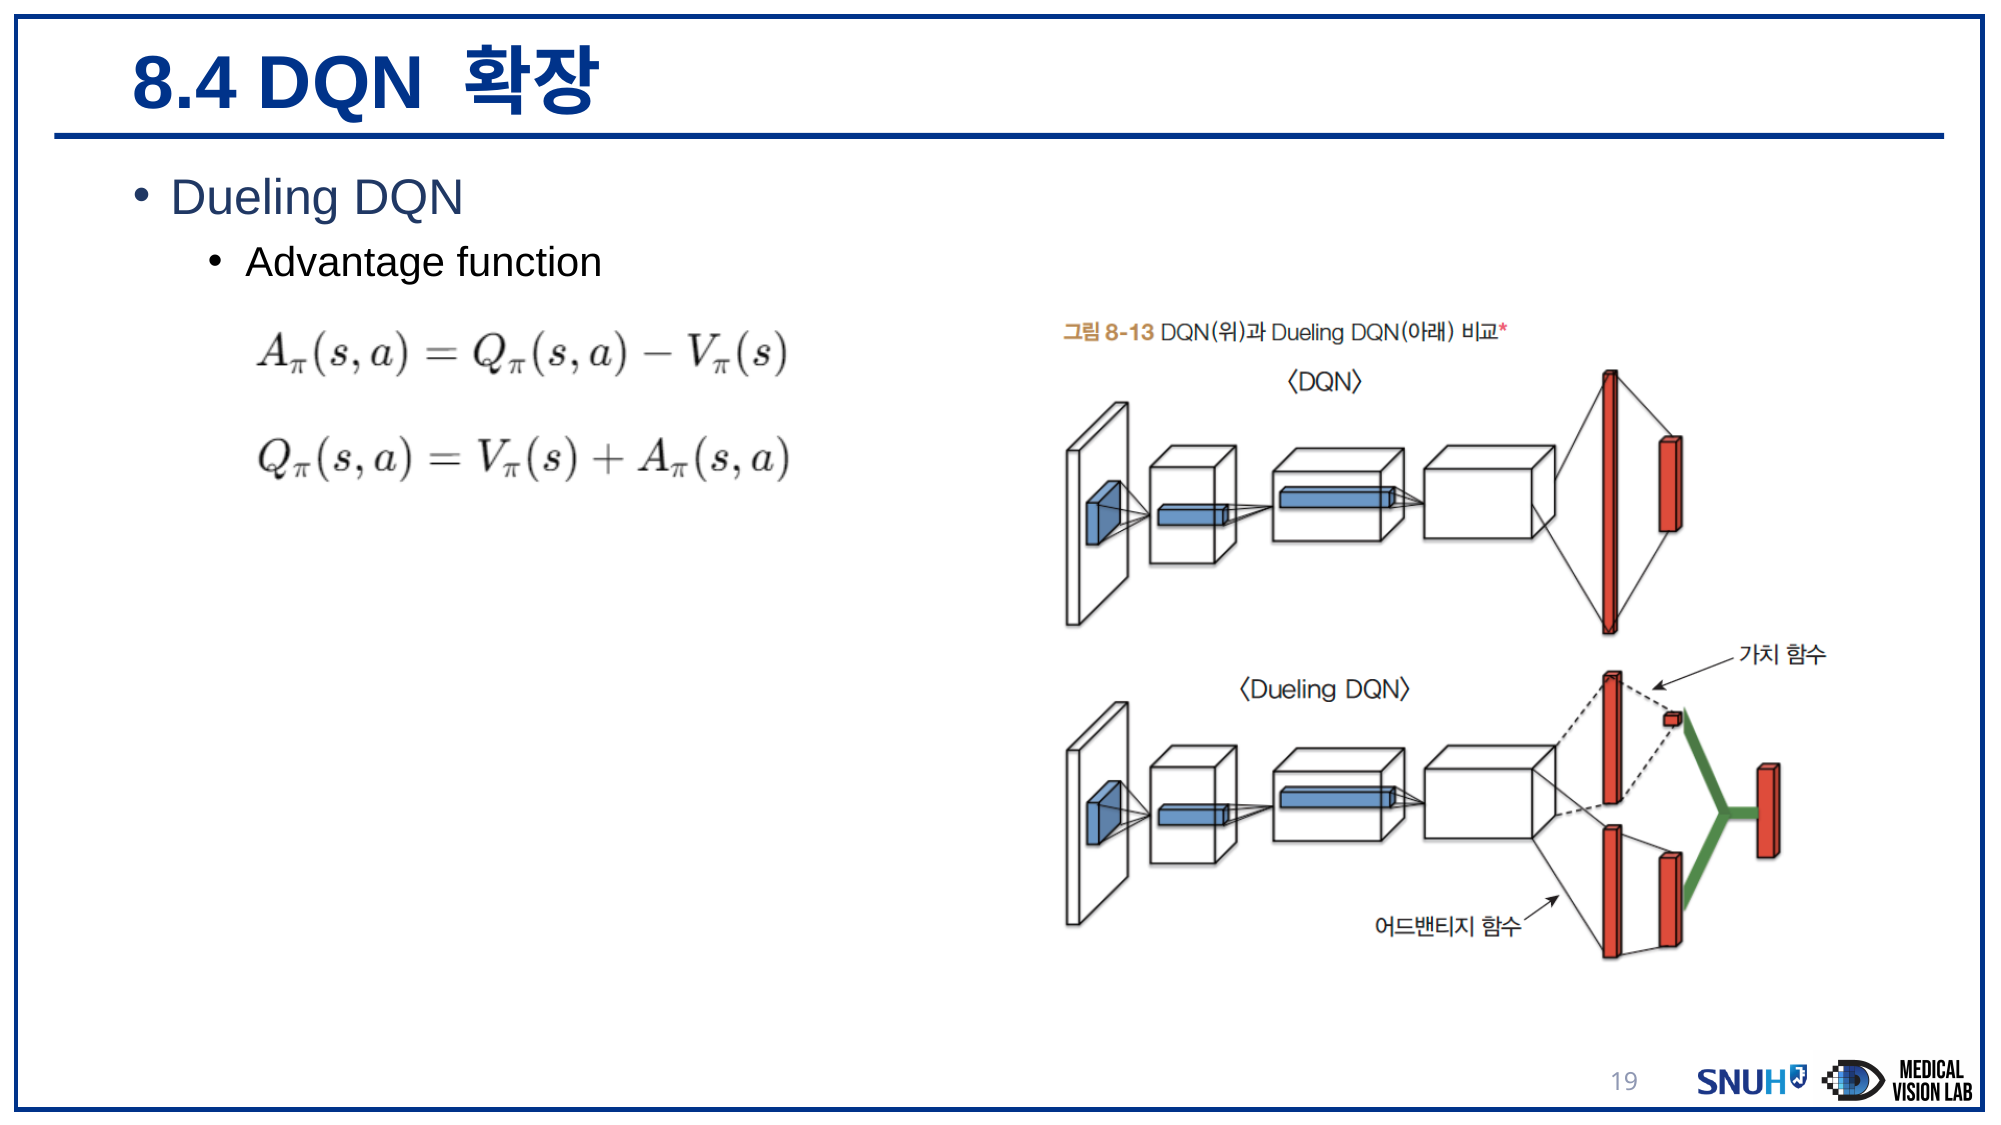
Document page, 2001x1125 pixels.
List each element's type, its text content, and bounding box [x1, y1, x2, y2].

picture [1688, 1050, 1980, 1107]
picture [1048, 308, 1839, 973]
list Dueling DQN Advantage function [117, 156, 1009, 981]
picture [249, 417, 804, 501]
text_box [47, 981, 1676, 1125]
title 8.4 DQN 확장 [117, 29, 1881, 139]
text_box [1009, 156, 1953, 1054]
picture [249, 310, 797, 391]
